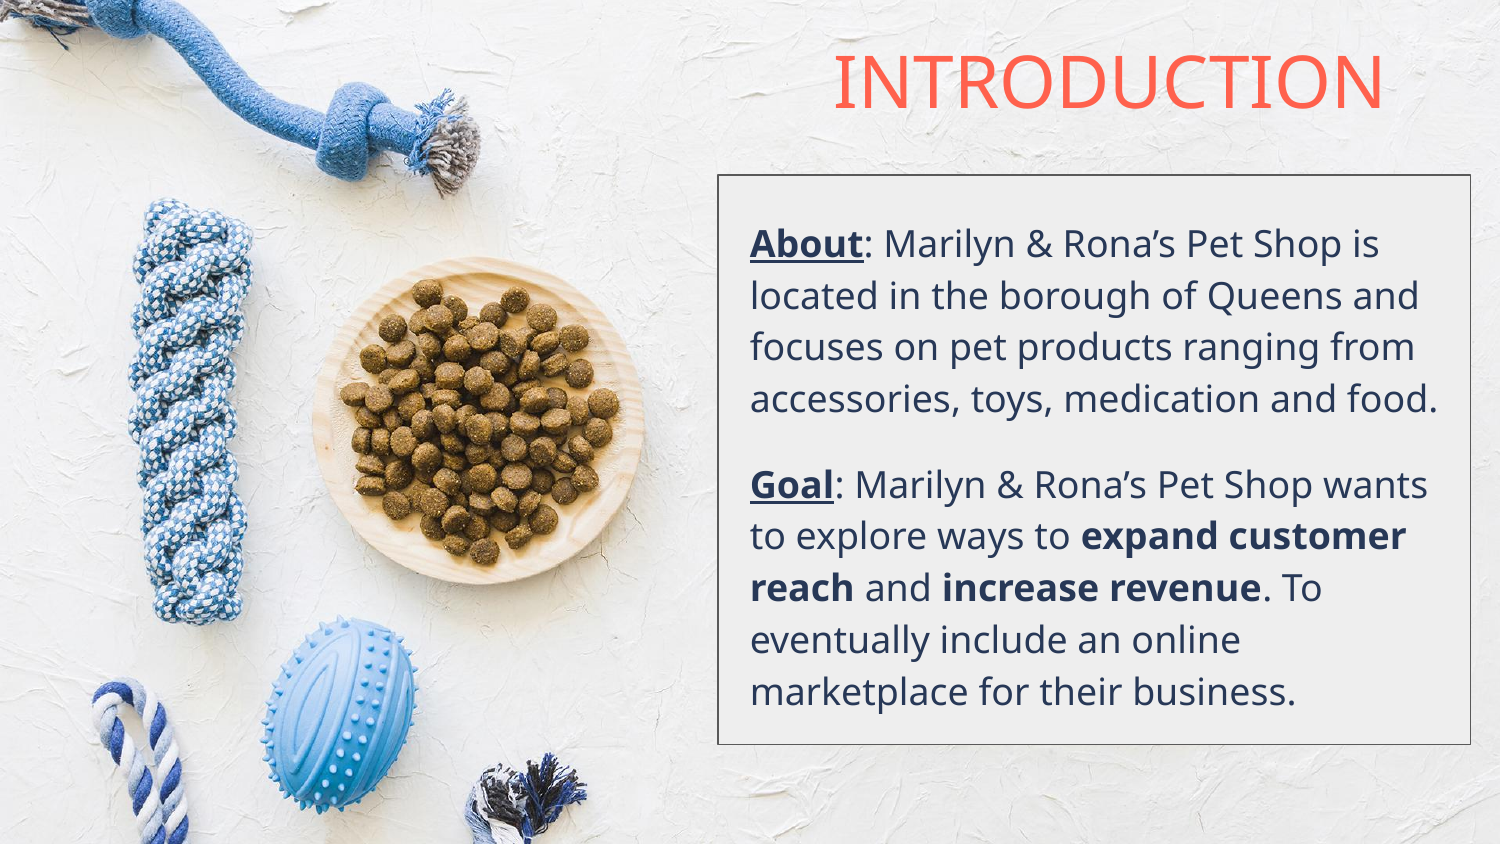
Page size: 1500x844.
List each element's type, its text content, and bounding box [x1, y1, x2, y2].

picture [0, 0, 1500, 844]
text_box [718, 175, 1471, 745]
subtitle Goal: Marilyn & Rona’s Pet Shop wants to explore ways to expand customer reach and increase revenue. To eventually include an online marketplace for their business. [734, 438, 1471, 697]
subtitle About: Marilyn & Rona’s Pet Shop is located in the borough of Queens and focuses on pet products ranging from accessories, toys, medication and food. [734, 198, 1464, 346]
text_box INTRODUCTION [813, 20, 1407, 168]
